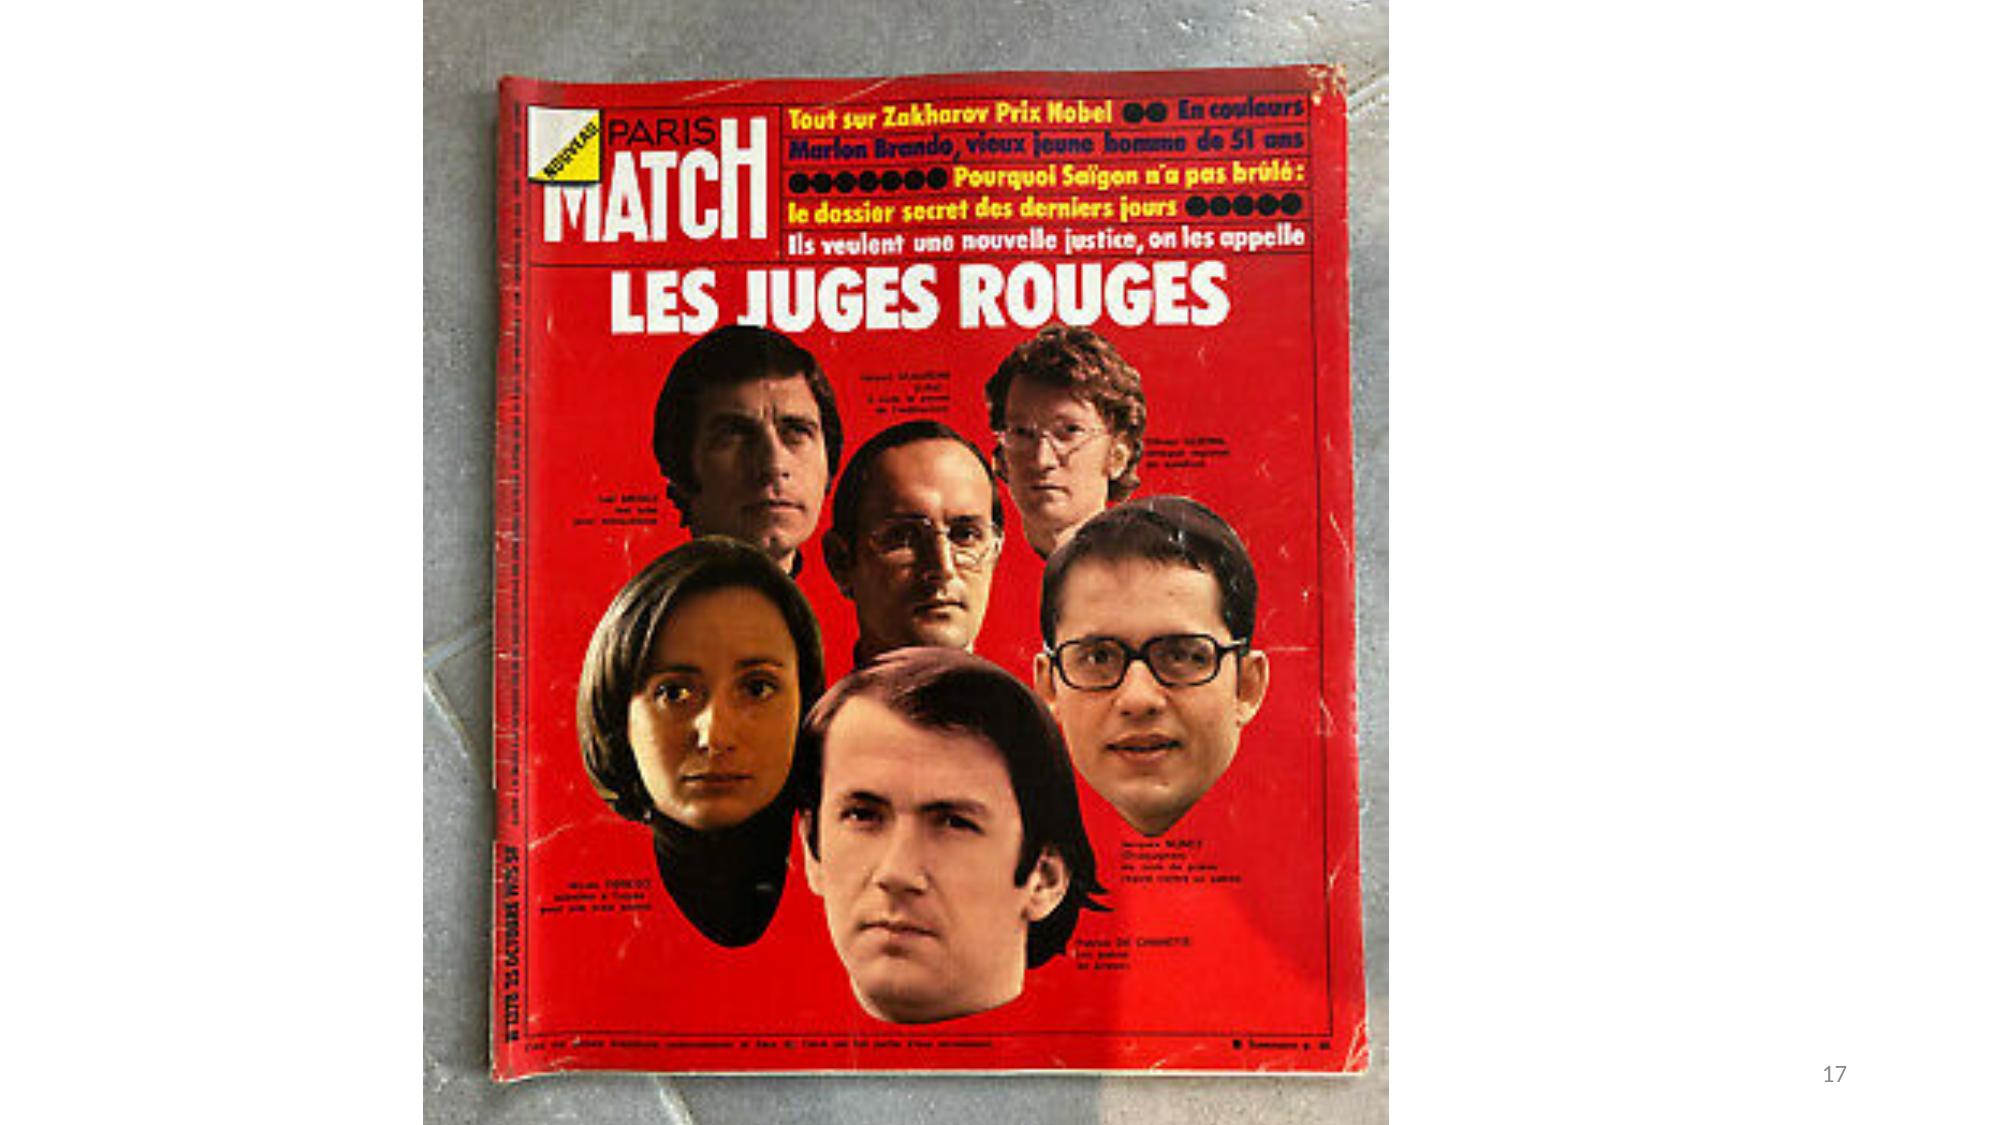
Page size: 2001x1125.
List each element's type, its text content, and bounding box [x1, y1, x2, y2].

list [423, 0, 1389, 1125]
slide_number 17 [1412, 1042, 1863, 1103]
